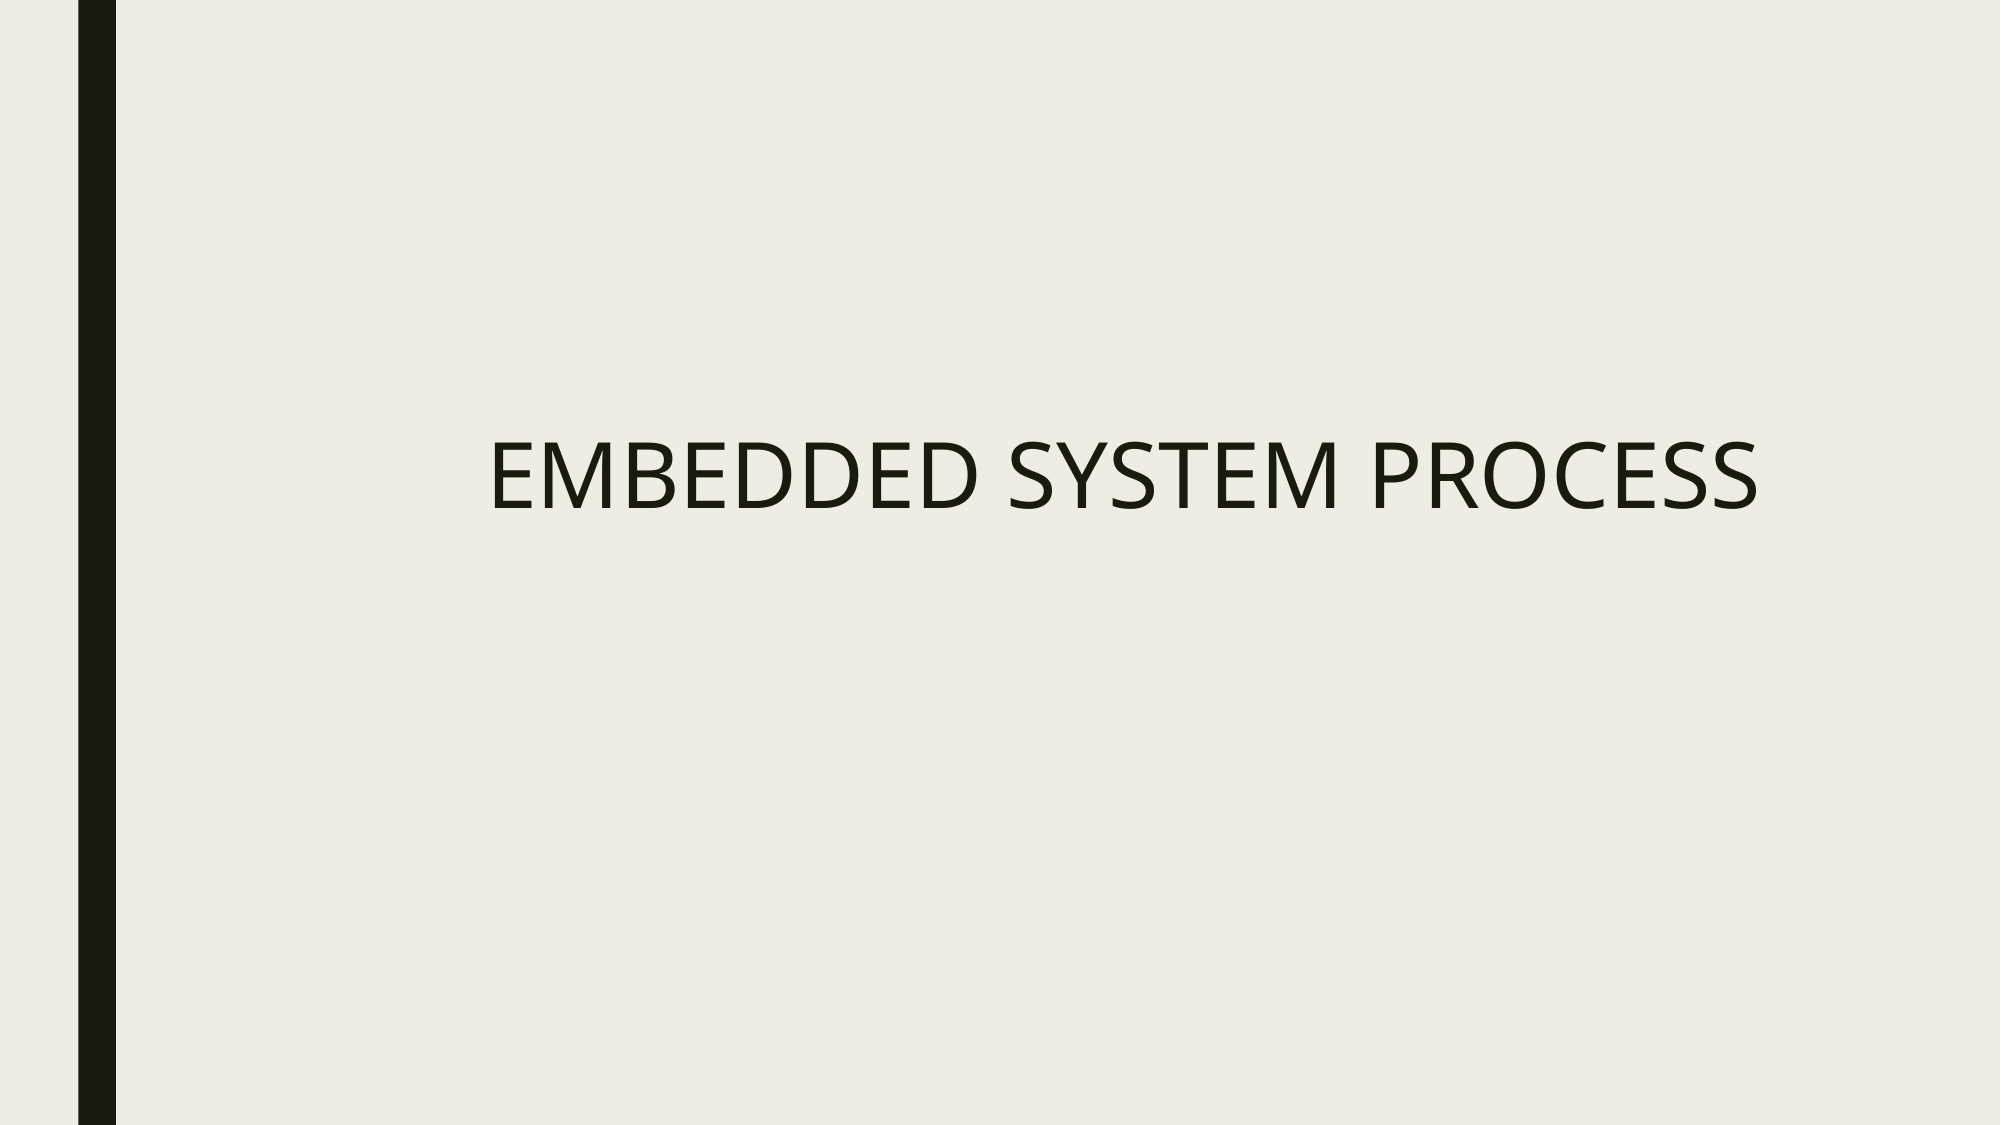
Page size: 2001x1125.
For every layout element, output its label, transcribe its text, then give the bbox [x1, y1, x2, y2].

title EMBEDDED SYSTEM PROCESS [336, 422, 1912, 667]
